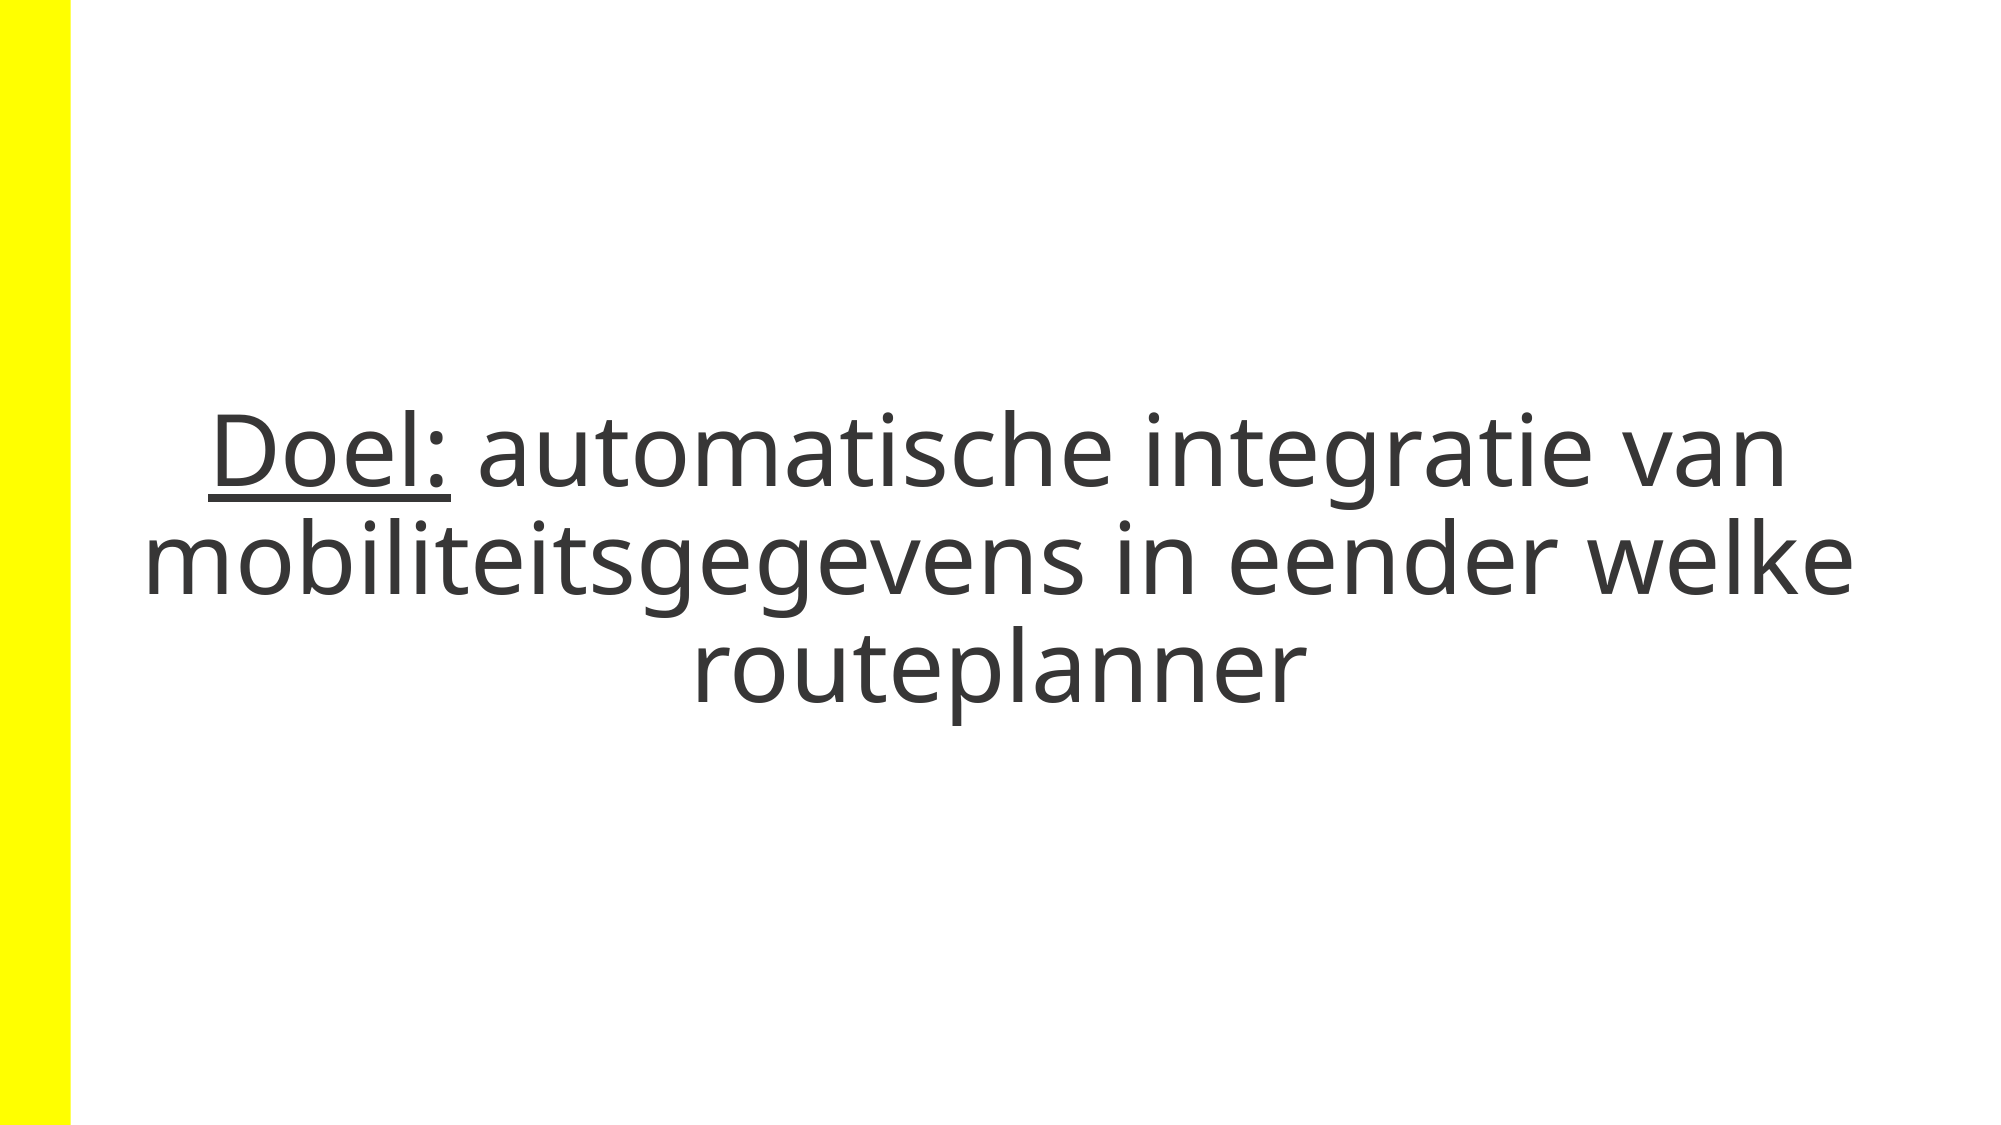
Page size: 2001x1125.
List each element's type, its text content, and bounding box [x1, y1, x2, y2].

title Doel: automatische integratie van mobiliteitsgegevens in eender welke routeplanner [68, 470, 1932, 655]
